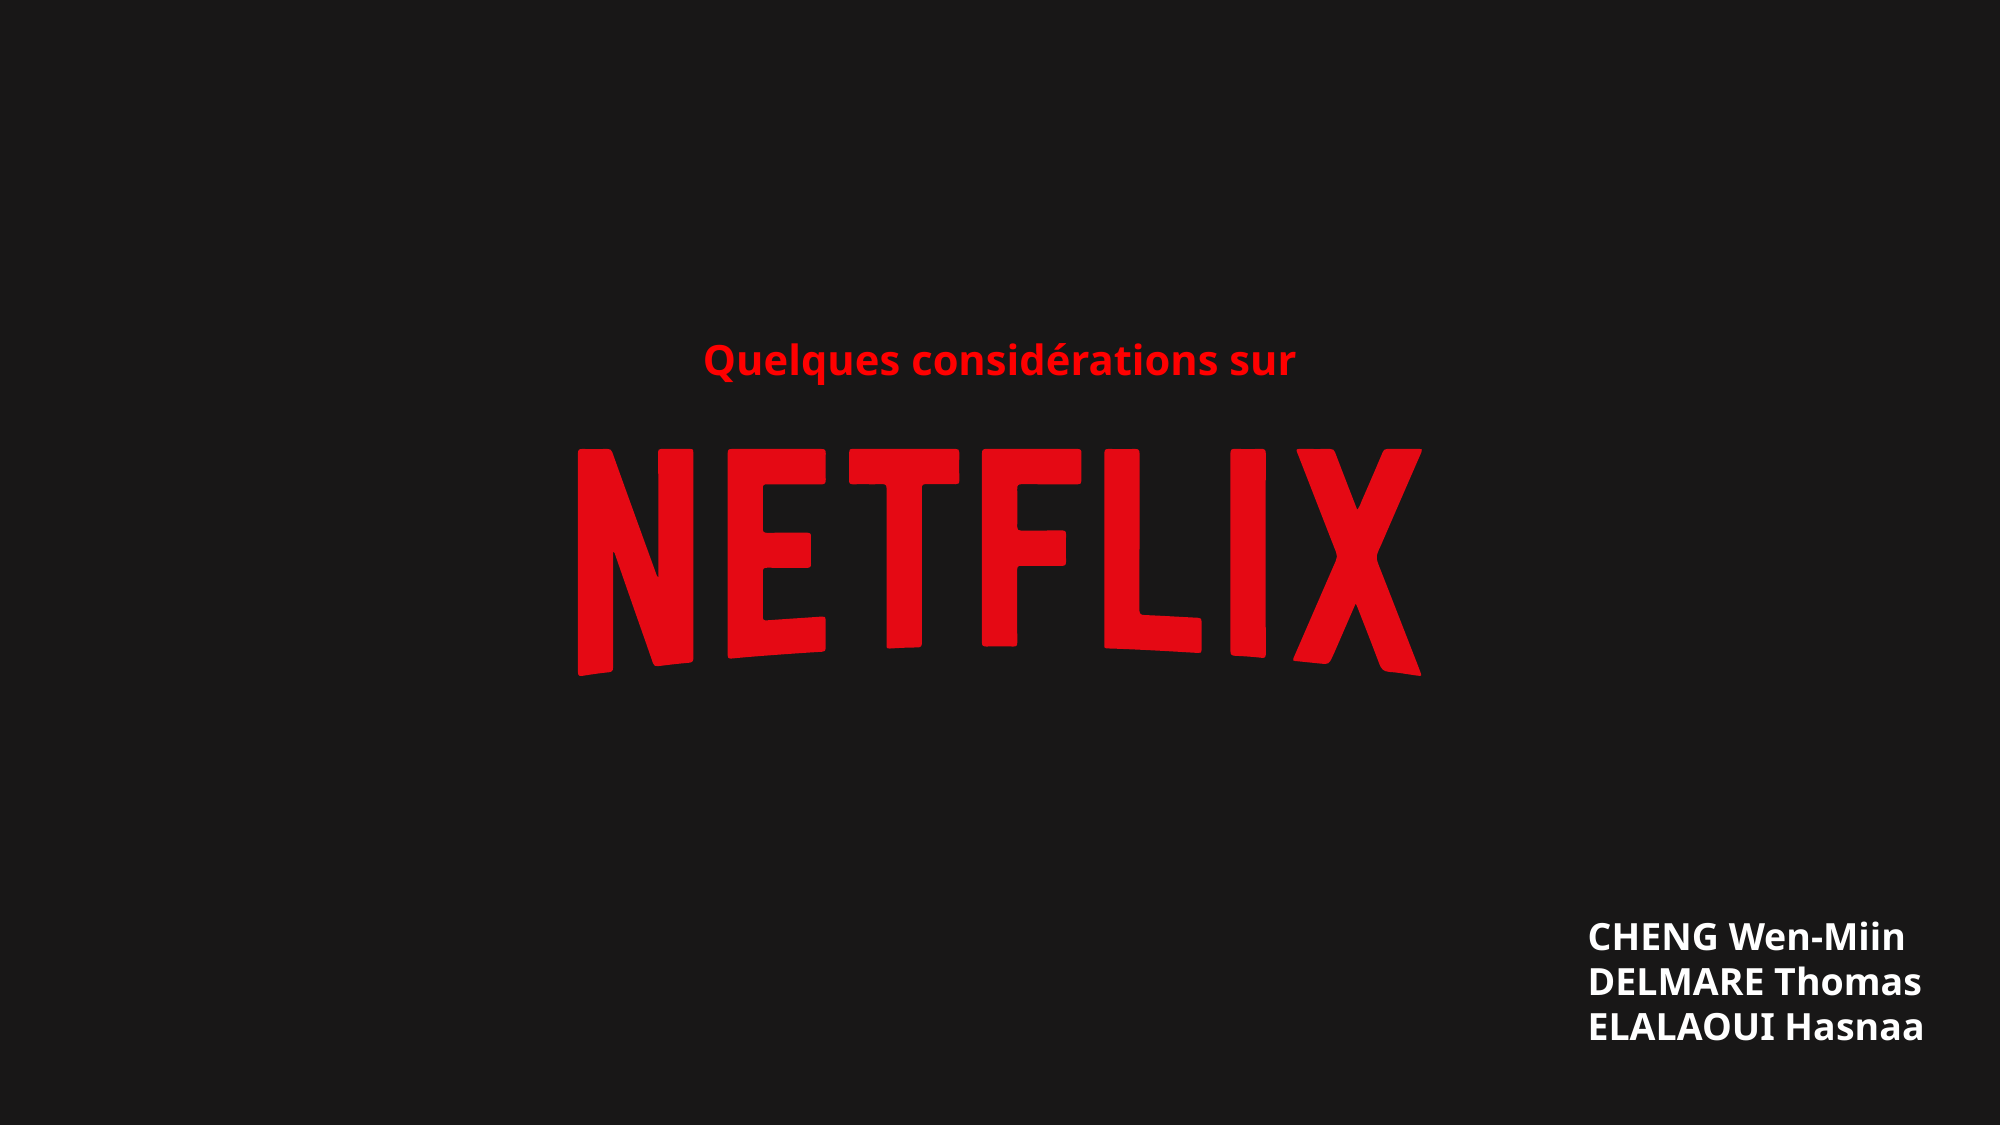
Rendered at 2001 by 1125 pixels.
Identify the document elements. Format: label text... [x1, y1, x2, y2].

text_box CHENG Wen-Miin DELMARE Thomas ELALAOUI Hasnaa [1572, 905, 1970, 1056]
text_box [577, 448, 1423, 677]
text_box Quelques considérations sur [577, 326, 1423, 392]
